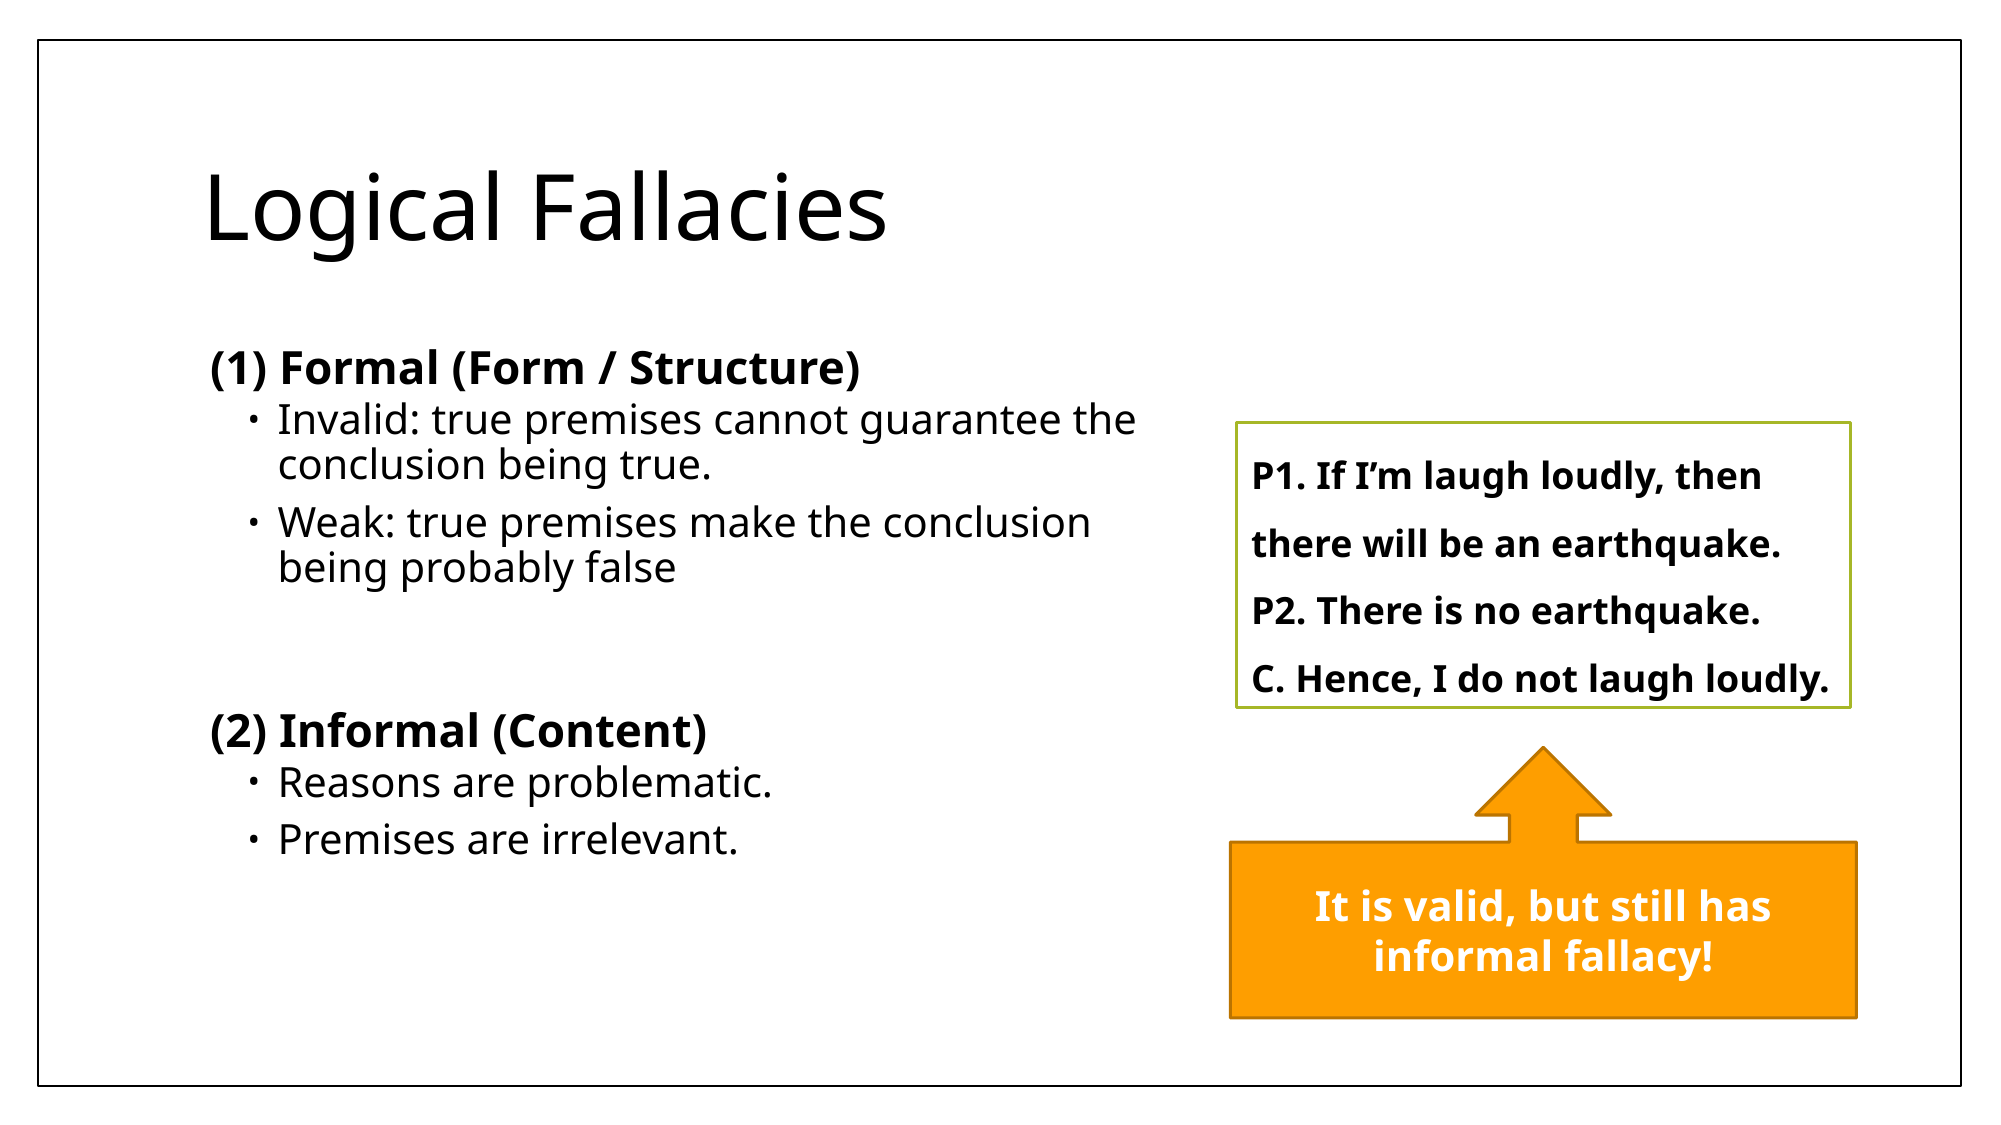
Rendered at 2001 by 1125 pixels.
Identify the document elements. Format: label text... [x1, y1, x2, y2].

title Logical Fallacies [187, 99, 1808, 323]
list (1) Formal (Form / Structure) Invalid: true premises cannot guarantee the conclusion being true. Weak: true premises make the conclusion being probably false (2) Informal (Content) Reasons are problematic. Premises are irrelevant. [187, 337, 1189, 1025]
text_box It is valid, but still has informal fallacy! [1228, 746, 1858, 1020]
text_box P1. If I’m laugh loudly, then there will be an earthquake. P2. There is no earthquake. C. Hence, I do not laugh loudly. [1235, 421, 1852, 709]
